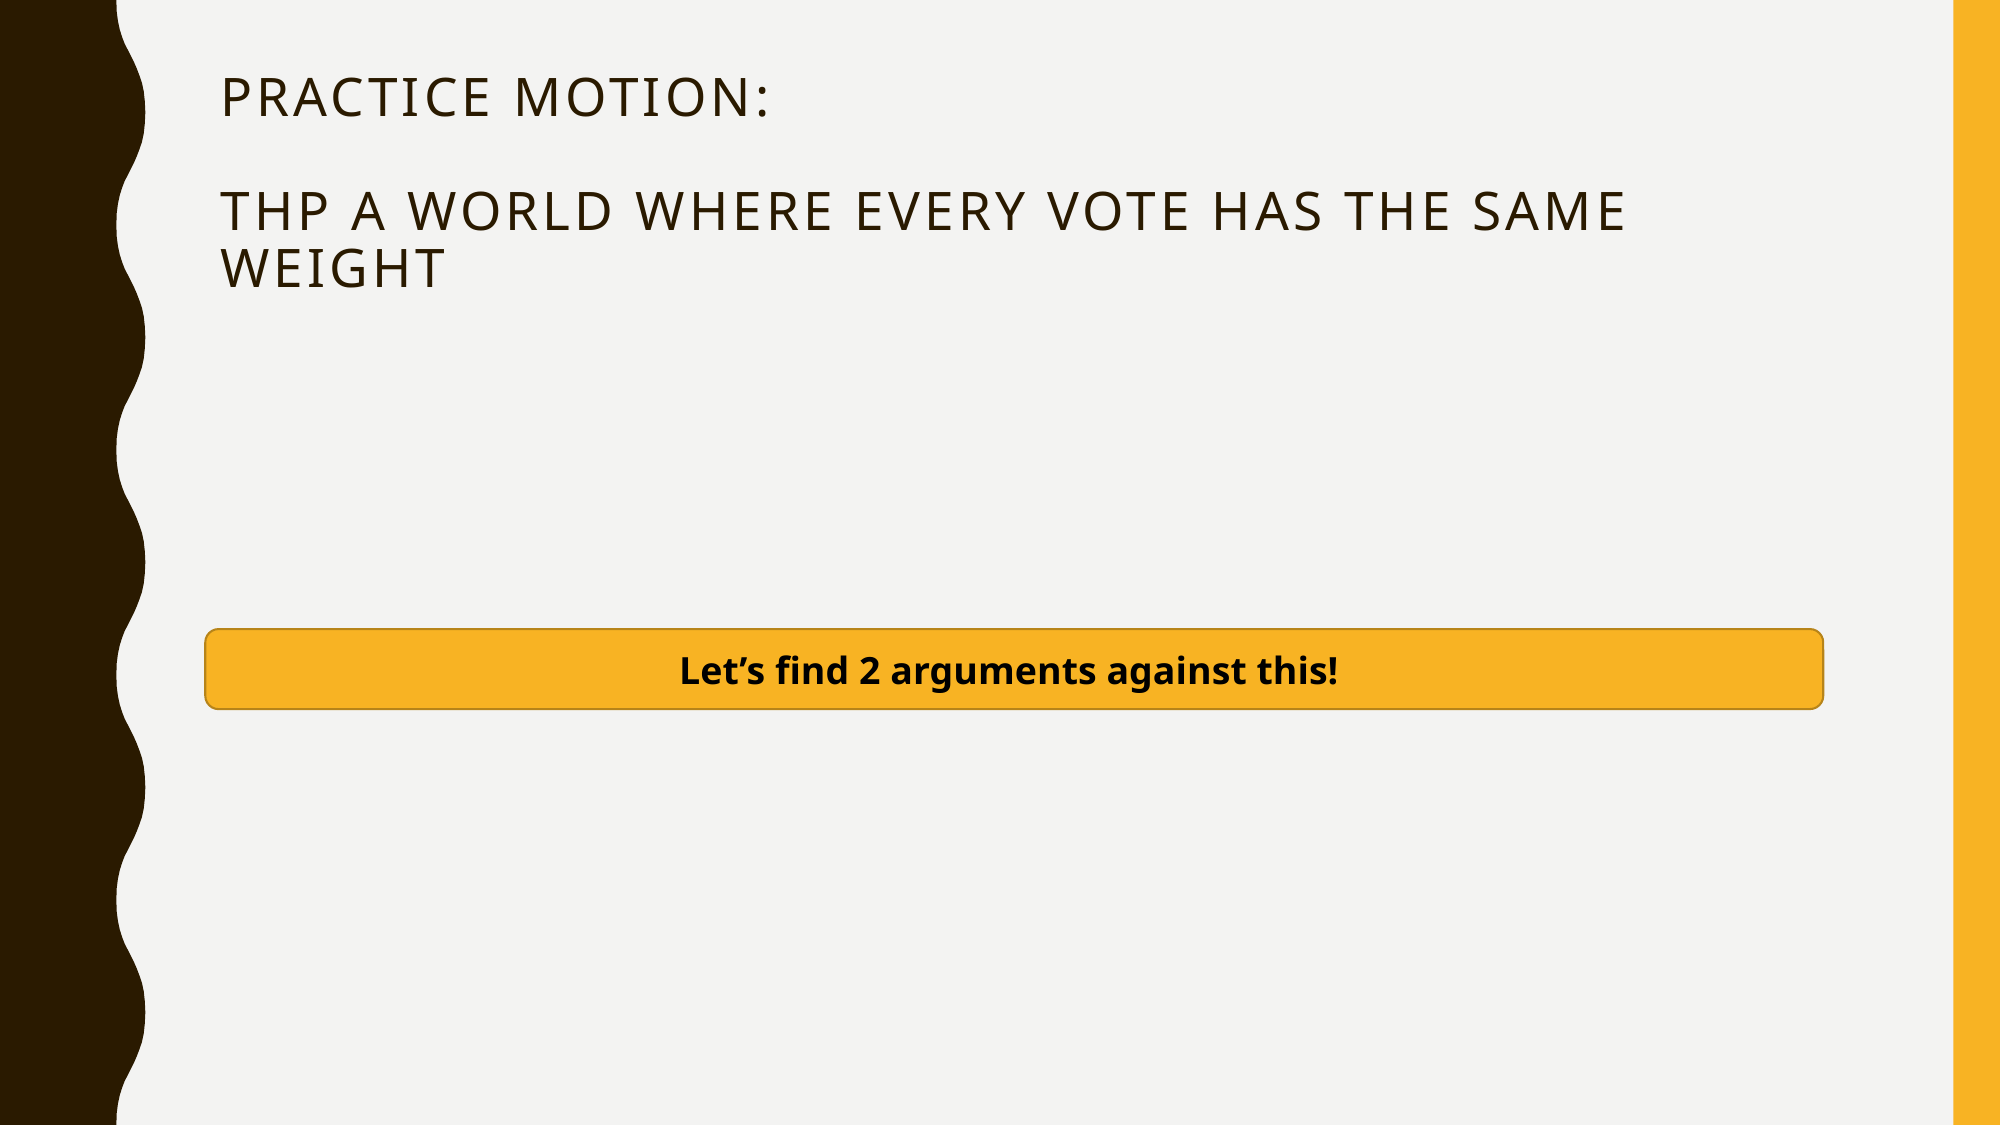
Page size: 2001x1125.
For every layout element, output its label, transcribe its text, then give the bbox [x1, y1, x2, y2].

title Practice motion: THP a world where every vote has the same weight [205, 62, 1875, 308]
text_box Let’s find 2 arguments against this! [204, 628, 1825, 711]
